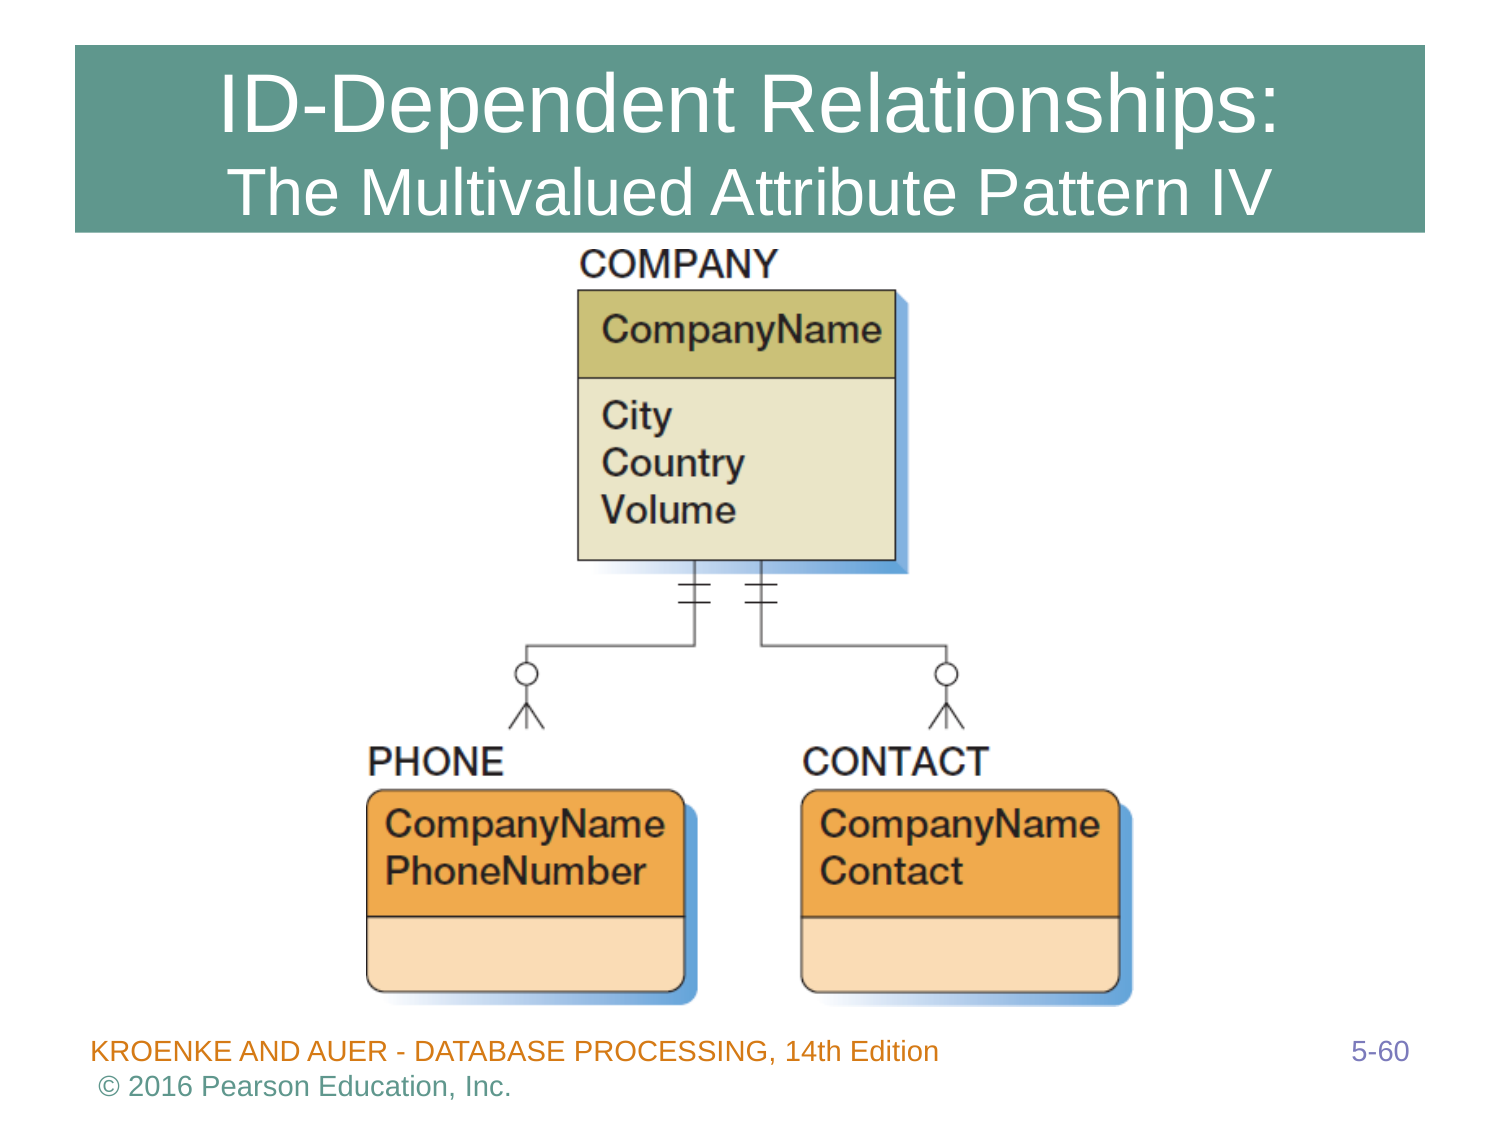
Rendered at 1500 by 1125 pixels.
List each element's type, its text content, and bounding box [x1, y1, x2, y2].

footer KROENKE AND AUER - DATABASE PROCESSING, 14th Edition © 2016 Pearson Education, Inc. [74, 1024, 963, 1104]
title ID-Dependent Relationships: The Multivalued Attribute Pattern IV [74, 44, 1426, 233]
picture [366, 249, 1134, 1007]
slide_number 5-60 [1074, 1024, 1426, 1103]
